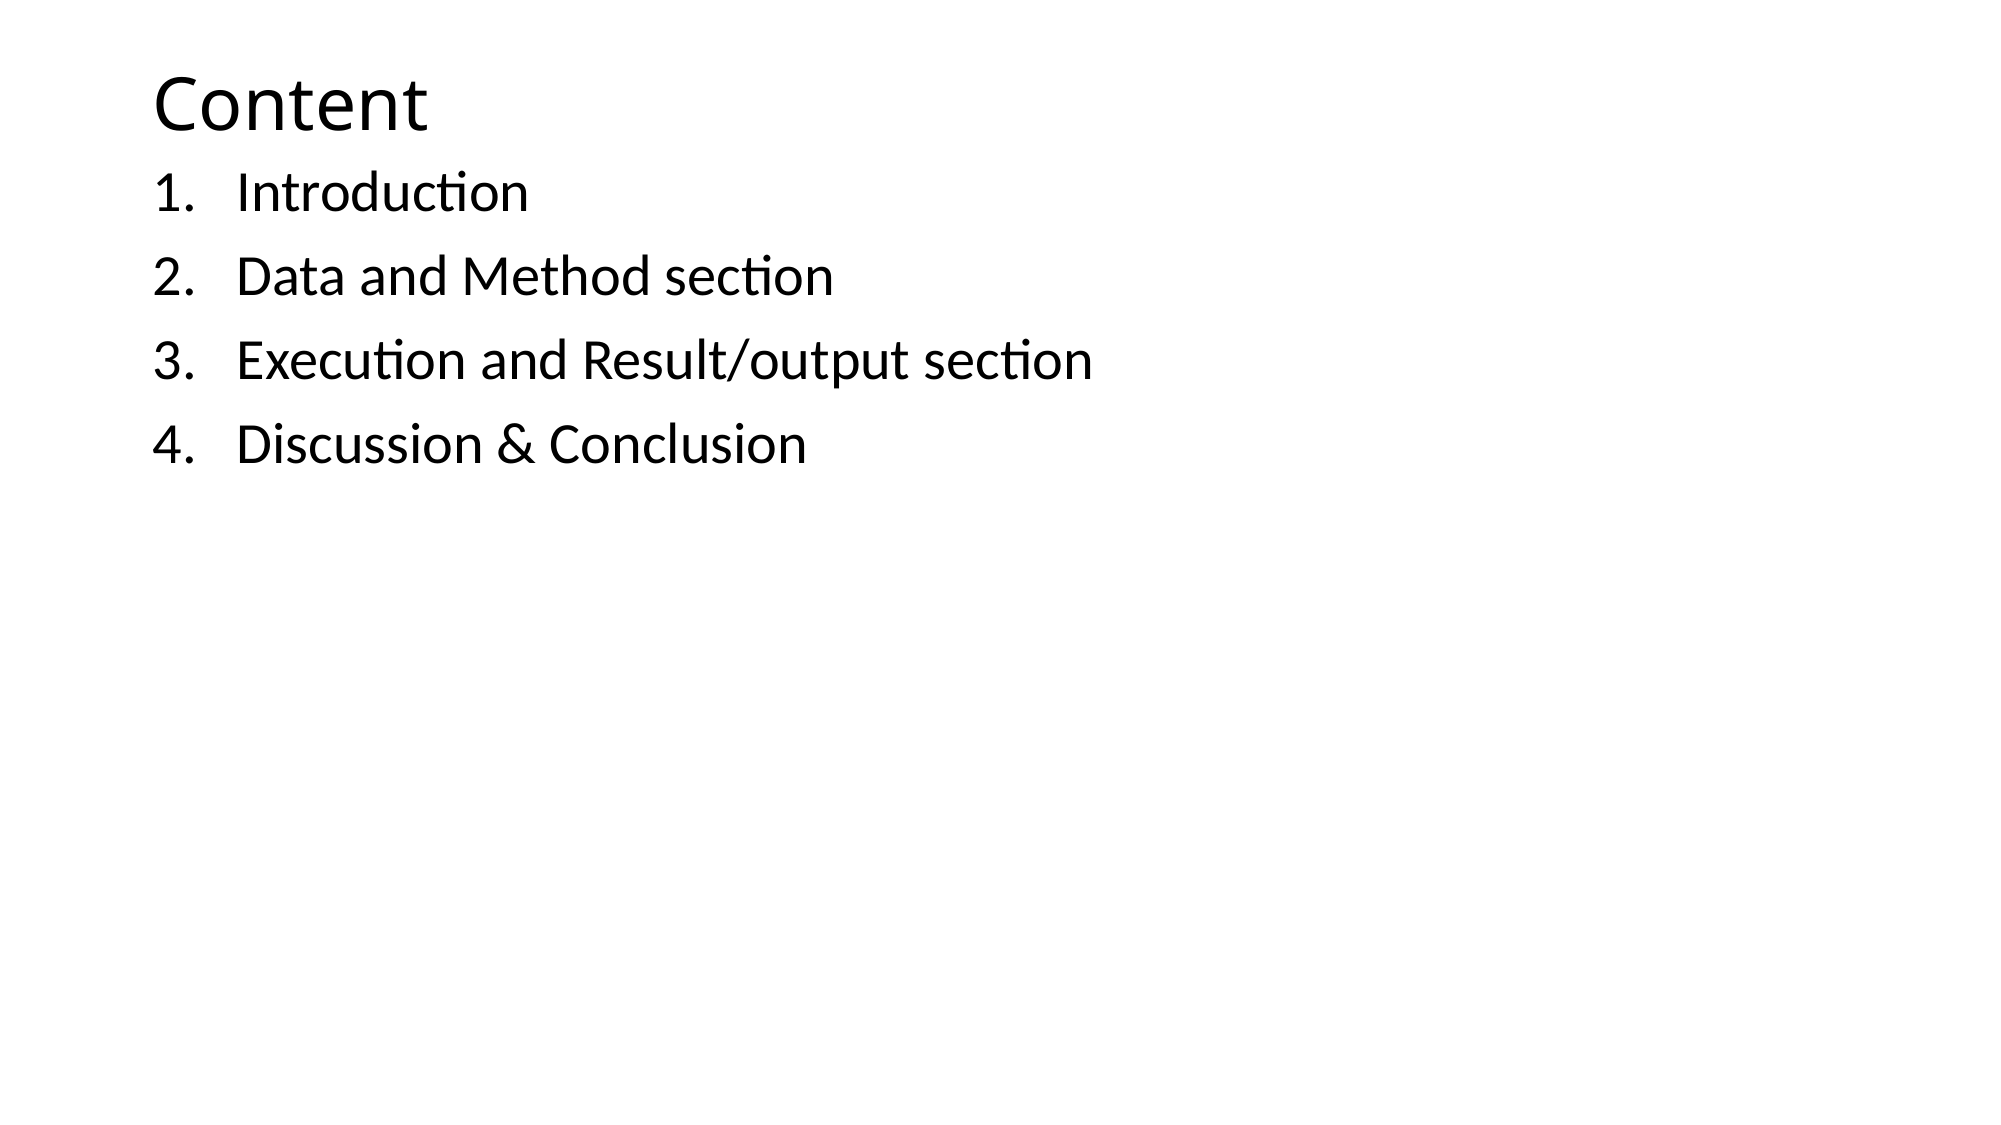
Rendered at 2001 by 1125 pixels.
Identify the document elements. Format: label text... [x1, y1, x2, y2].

list Introduction Data and Method section Execution and Result/output section Discussion & Conclusion [137, 154, 1863, 1014]
title Content [137, 59, 1863, 154]
